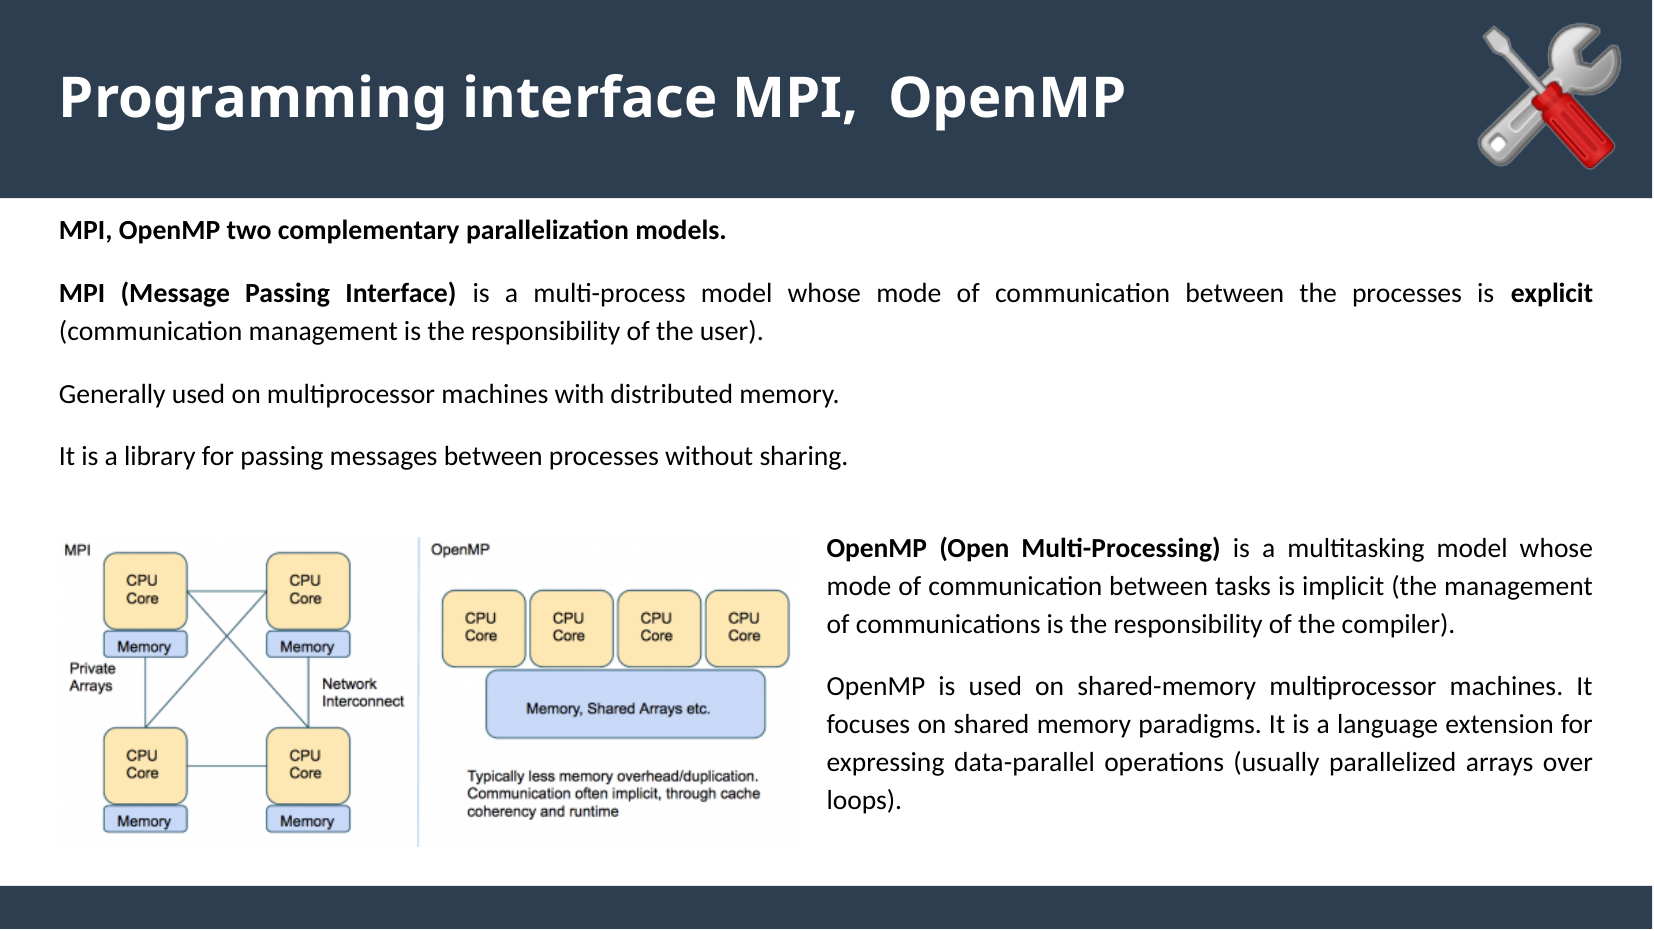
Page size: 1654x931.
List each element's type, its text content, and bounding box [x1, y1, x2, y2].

picture [60, 537, 797, 848]
text_box OpenMP (Open Multi-Processing) is a multitasking model whose mode of communication between tasks is implicit (the management of communications is the responsibility of the compiler). OpenMP is used on shared-memory multiprocessor machines. It focuses on shared memory paradigms. It is a language extension for expressing data-parallel operations (usually parallelized arrays over loops). [826, 525, 1594, 820]
title Programming interface MPI, OpenMP [59, 37, 1469, 154]
picture [1469, 17, 1627, 175]
list MPI, OpenMP two complementary parallelization models. MPI (Message Passing Interface) is a multi-process model whose mode of communication between the processes is explicit (communication management is the responsibility of the user). Generally used on multiprocessor machines with distributed memory. It is a library for passing messages between processes without sharing. [59, 206, 1594, 472]
